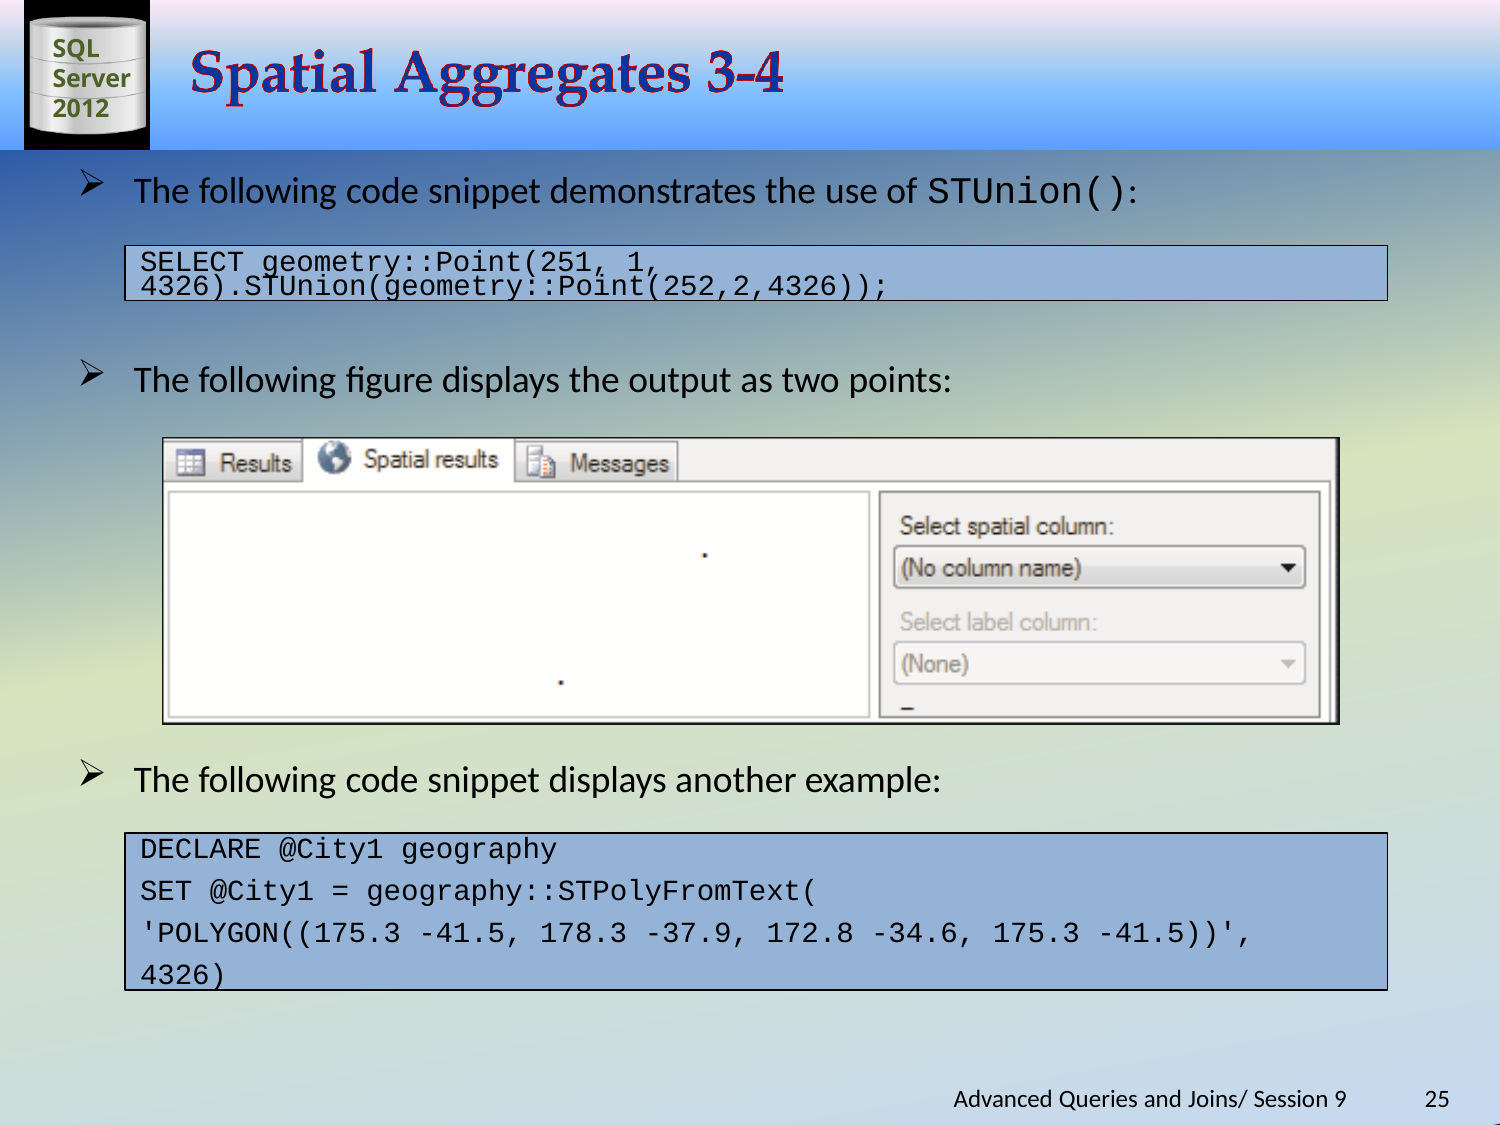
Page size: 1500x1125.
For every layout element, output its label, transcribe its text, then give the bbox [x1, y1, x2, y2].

text_box The following figure displays the output as two points: [75, 353, 961, 401]
picture [0, 151, 1500, 1125]
text_box SELECT geometry::Point(251, 1, 4326).STUnion(geometry::Point(252,2,4326)); [124, 245, 1388, 301]
text_box The following code snippet displays another example: [75, 753, 952, 801]
footer Advanced Queries and Joins/ Session 9 [951, 1086, 1350, 1125]
text_box DECLARE @City1 geography SET @City1 = geography::STPolyFromText( 'POLYGON((175.3 -41.5, 178.3 -37.9, 172.8 -34.6, 175.3 -41.5))', 4326) [124, 832, 1388, 990]
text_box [0, 0, 1500, 151]
text_box SQL Server 2012 The following code snippet demonstrates the use of STUnion(): [50, 159, 1147, 211]
slide_number 25 [1418, 1086, 1457, 1125]
